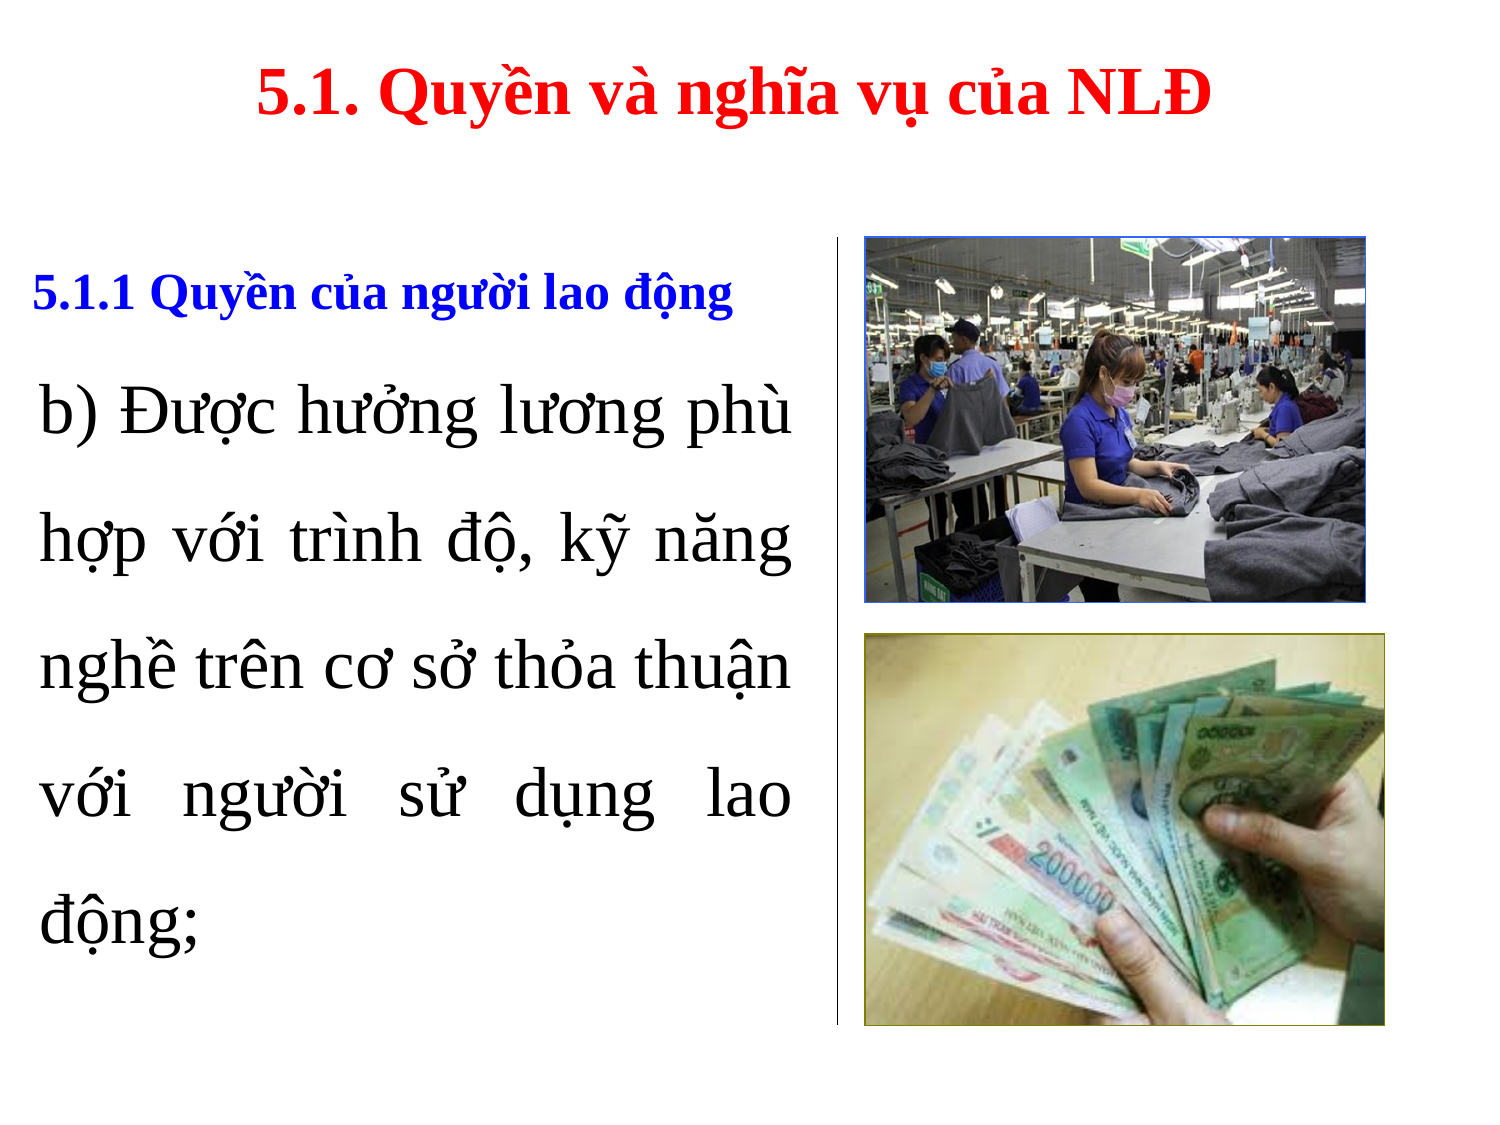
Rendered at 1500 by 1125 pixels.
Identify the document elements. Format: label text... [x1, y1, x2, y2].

text_box 5.1. Quyền và nghĩa vụ của NLĐ [157, 32, 1313, 143]
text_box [24, 237, 1384, 1026]
